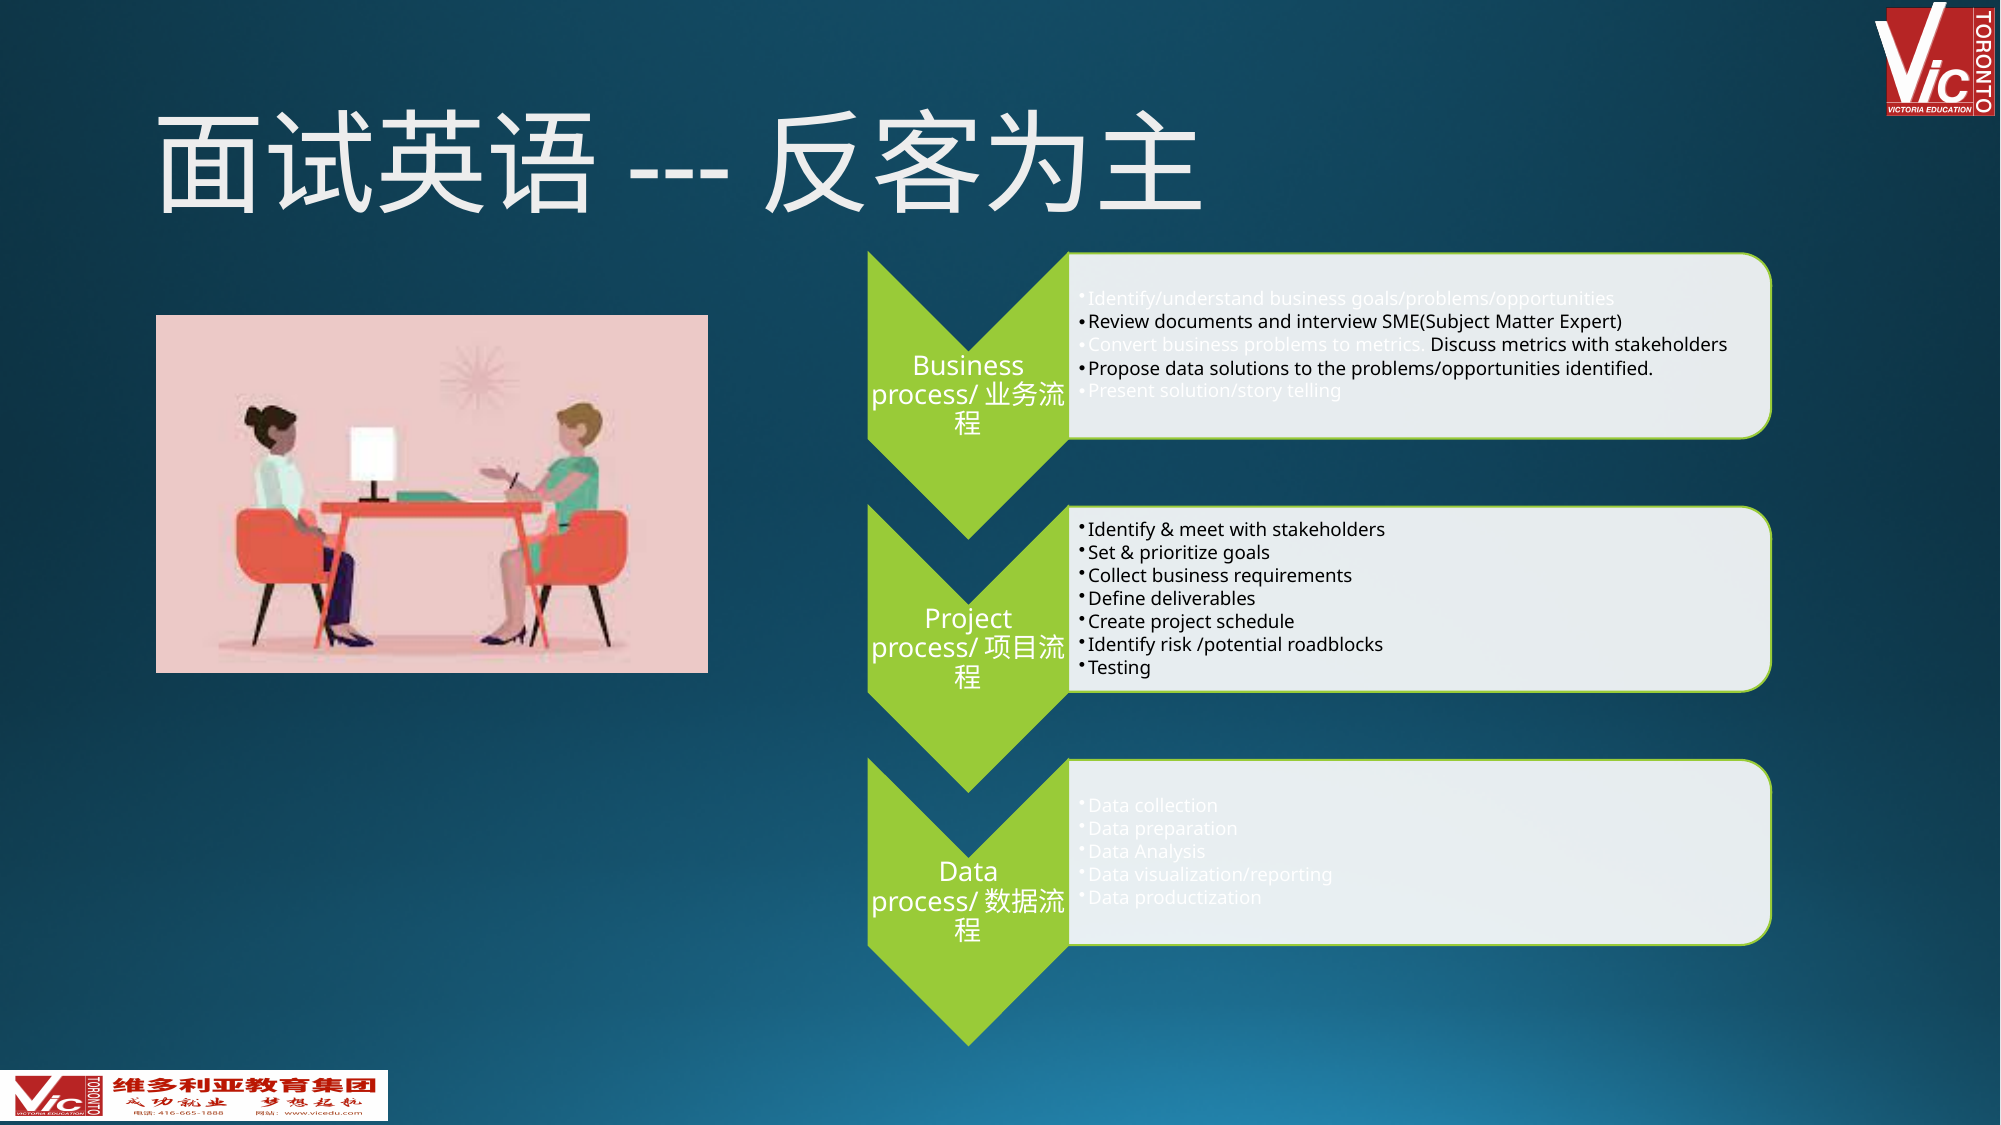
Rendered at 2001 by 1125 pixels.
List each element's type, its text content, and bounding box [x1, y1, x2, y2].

picture [0, 0, 2001, 1125]
text_box 面试英语---反客为主 [137, 59, 1863, 278]
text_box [868, 253, 1772, 1045]
